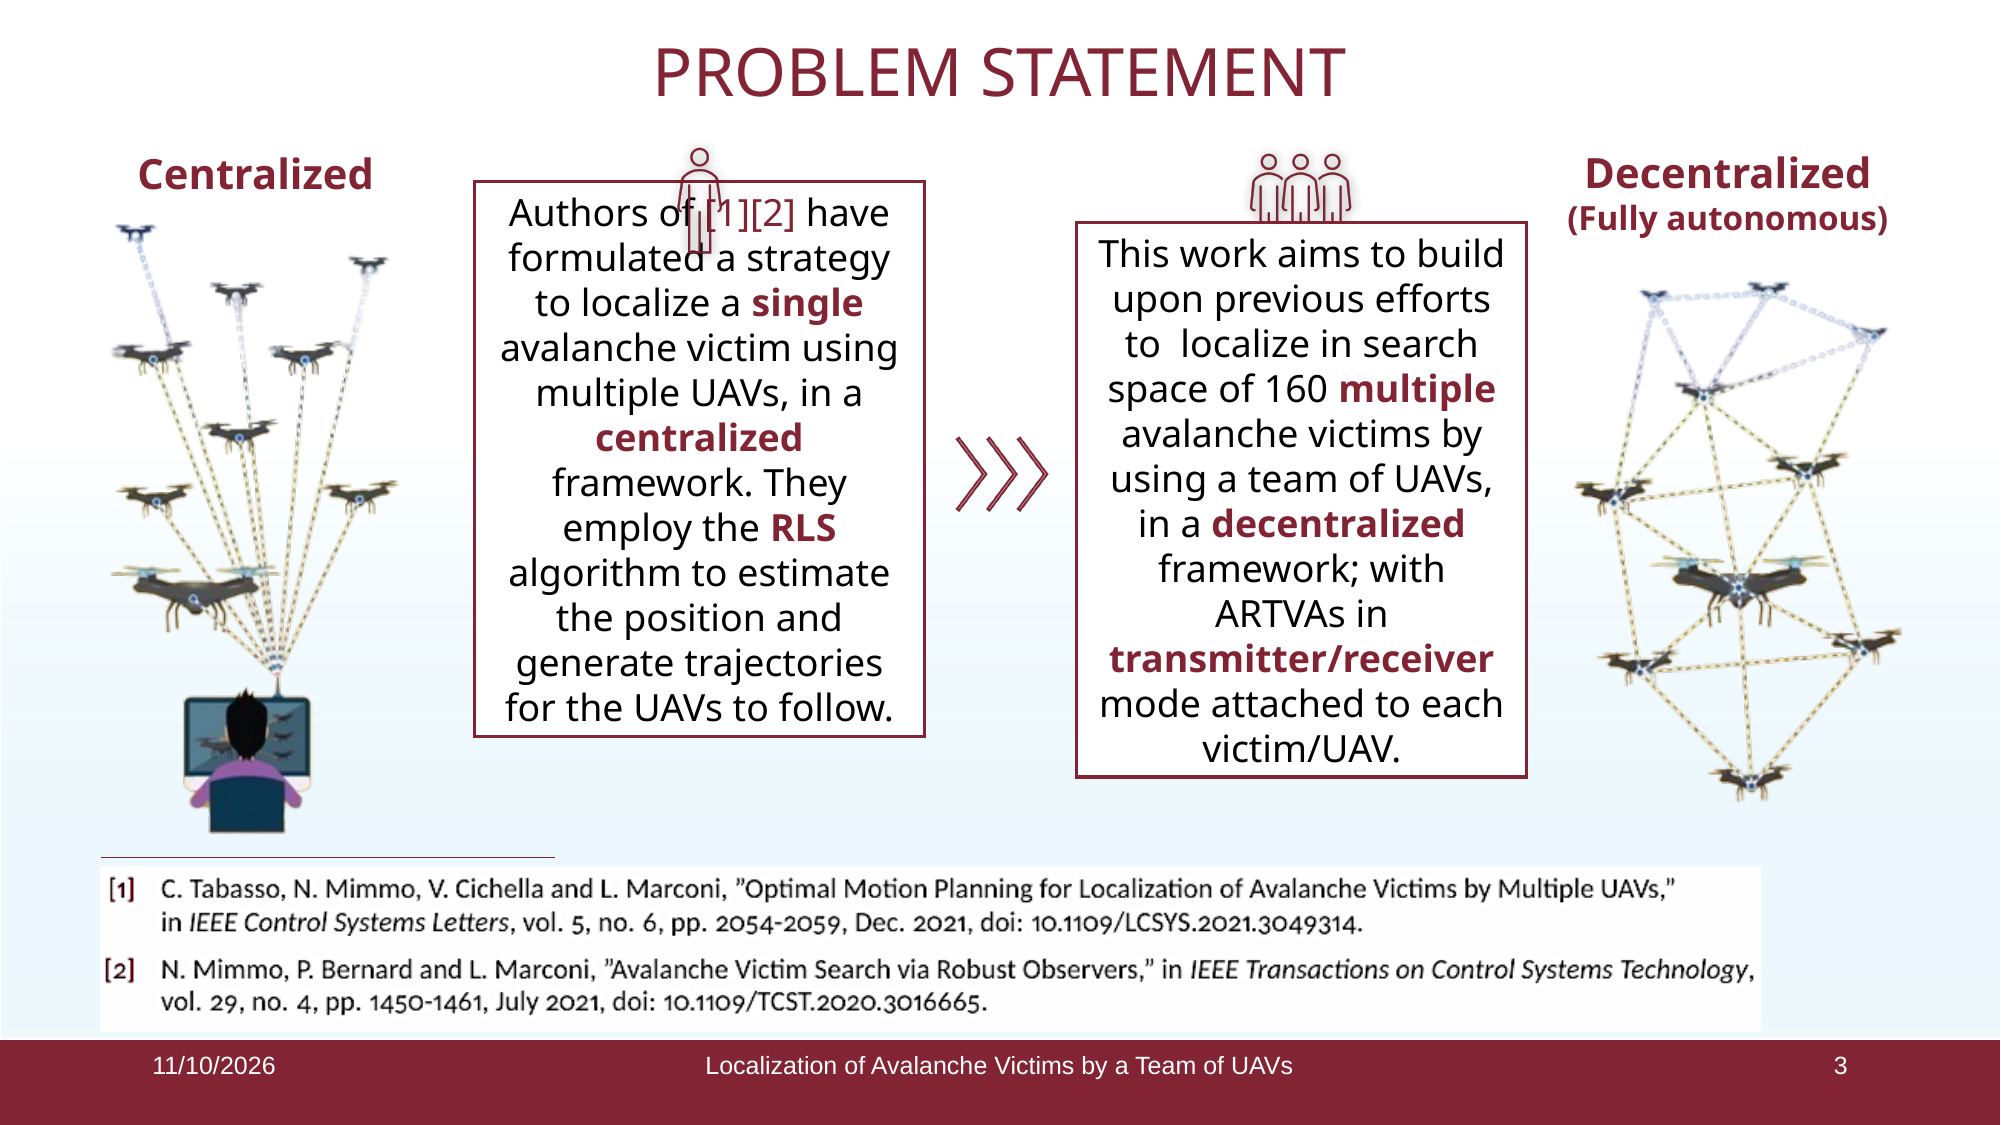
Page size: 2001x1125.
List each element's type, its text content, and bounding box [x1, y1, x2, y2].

picture [642, 143, 757, 257]
picture [93, 168, 412, 845]
text_box Decentralized (Fully autonomous) [1551, 139, 1905, 236]
text_box Centralized [100, 140, 411, 168]
picture [1567, 180, 1907, 857]
footer Localization of Avalanche Victims by a Team of UAVs [662, 1042, 1338, 1103]
text_box PROBLEM STATEMENT [137, 22, 1863, 118]
text_box [1, 0, 2000, 1038]
picture [1243, 143, 1357, 257]
slide_number 3 [1412, 1042, 1863, 1103]
text_box Authors of [1][2] have formulated a strategy to localize a single avalanche victim using multiple UAVs, in a centralized framework. They employ the RLS algorithm to estimate the position and generate trajectories for the UAVs to follow. [473, 180, 926, 738]
picture [100, 865, 1762, 1033]
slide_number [137, 1042, 588, 1103]
picture [939, 412, 1063, 536]
